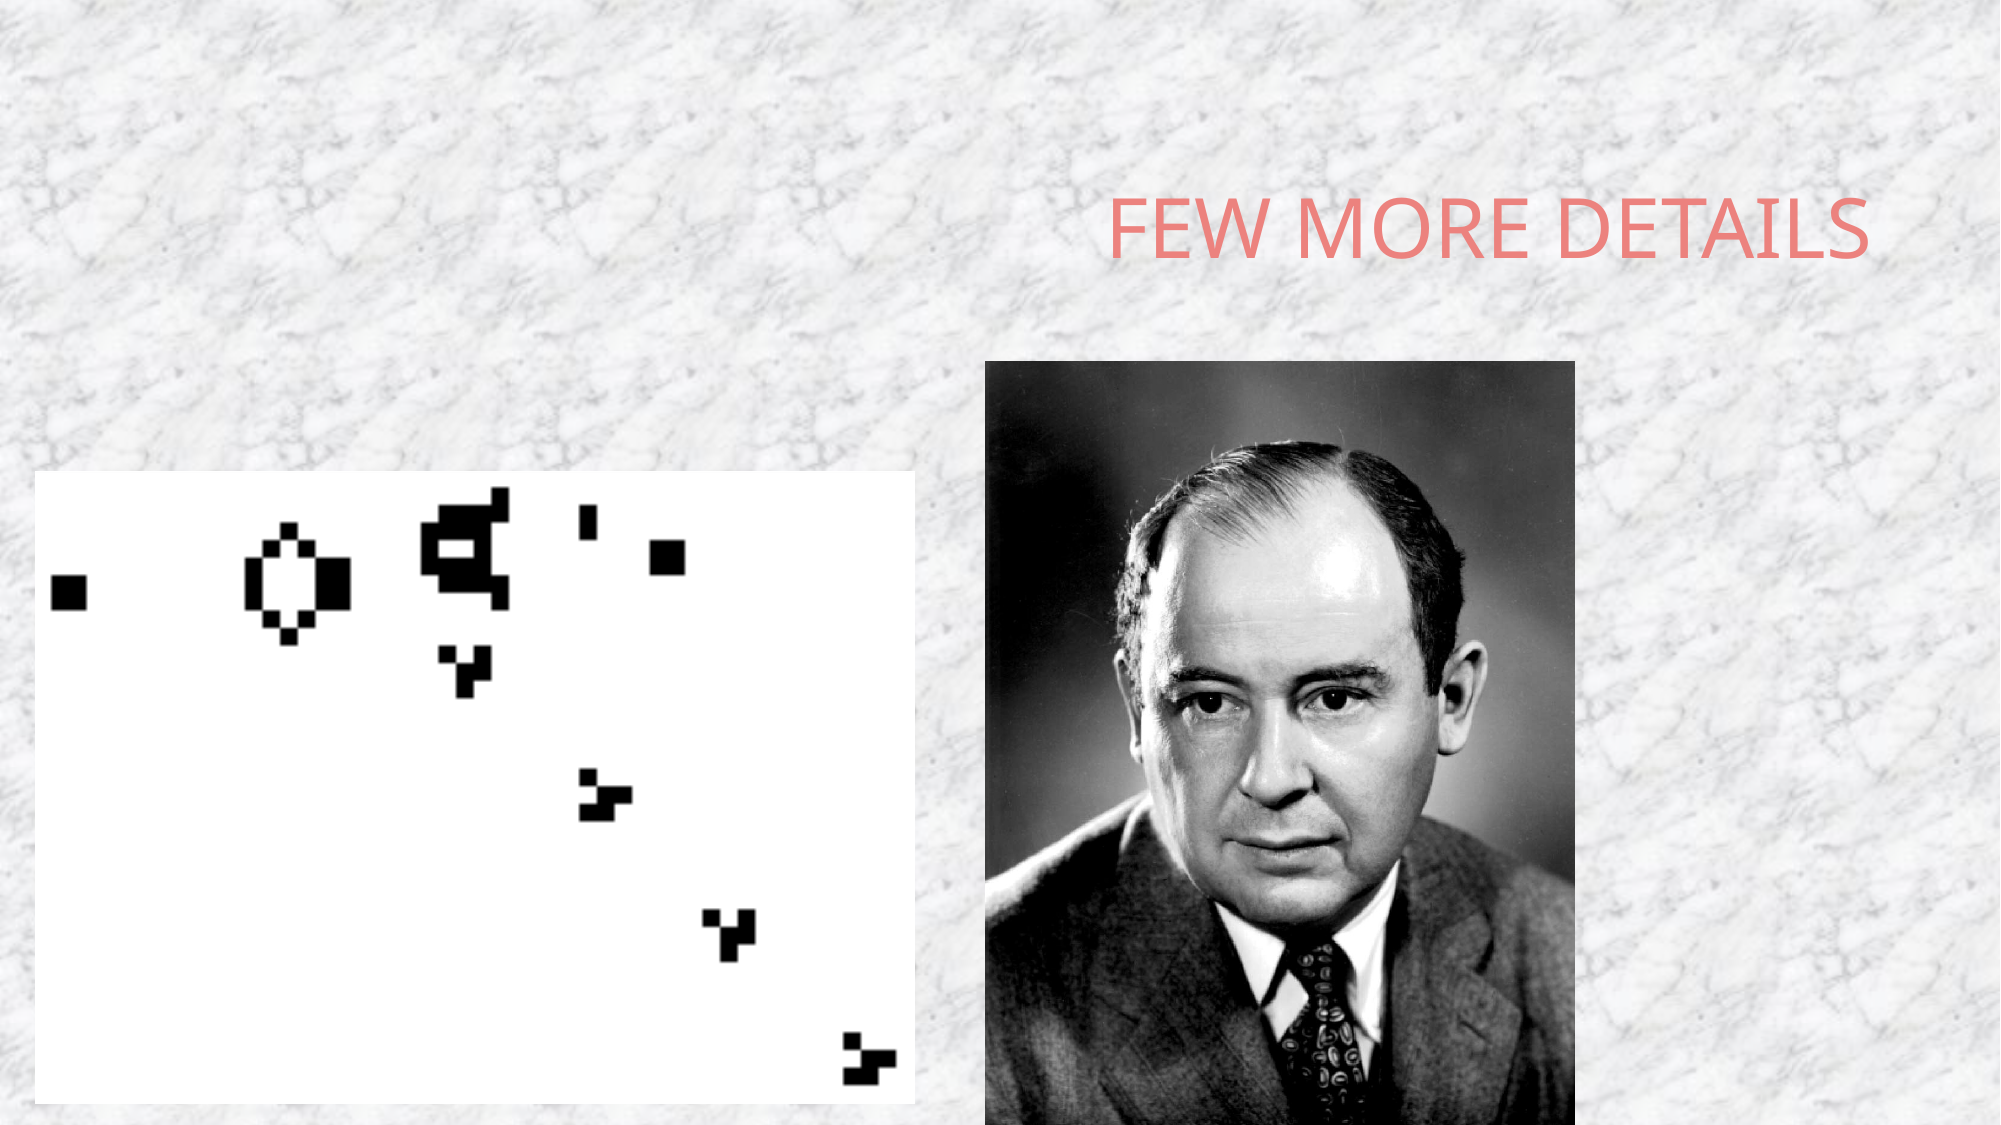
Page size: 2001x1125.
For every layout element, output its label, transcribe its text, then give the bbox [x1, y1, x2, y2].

picture [985, 361, 1575, 1125]
title Few more details [474, 125, 1888, 338]
picture [35, 470, 915, 1105]
